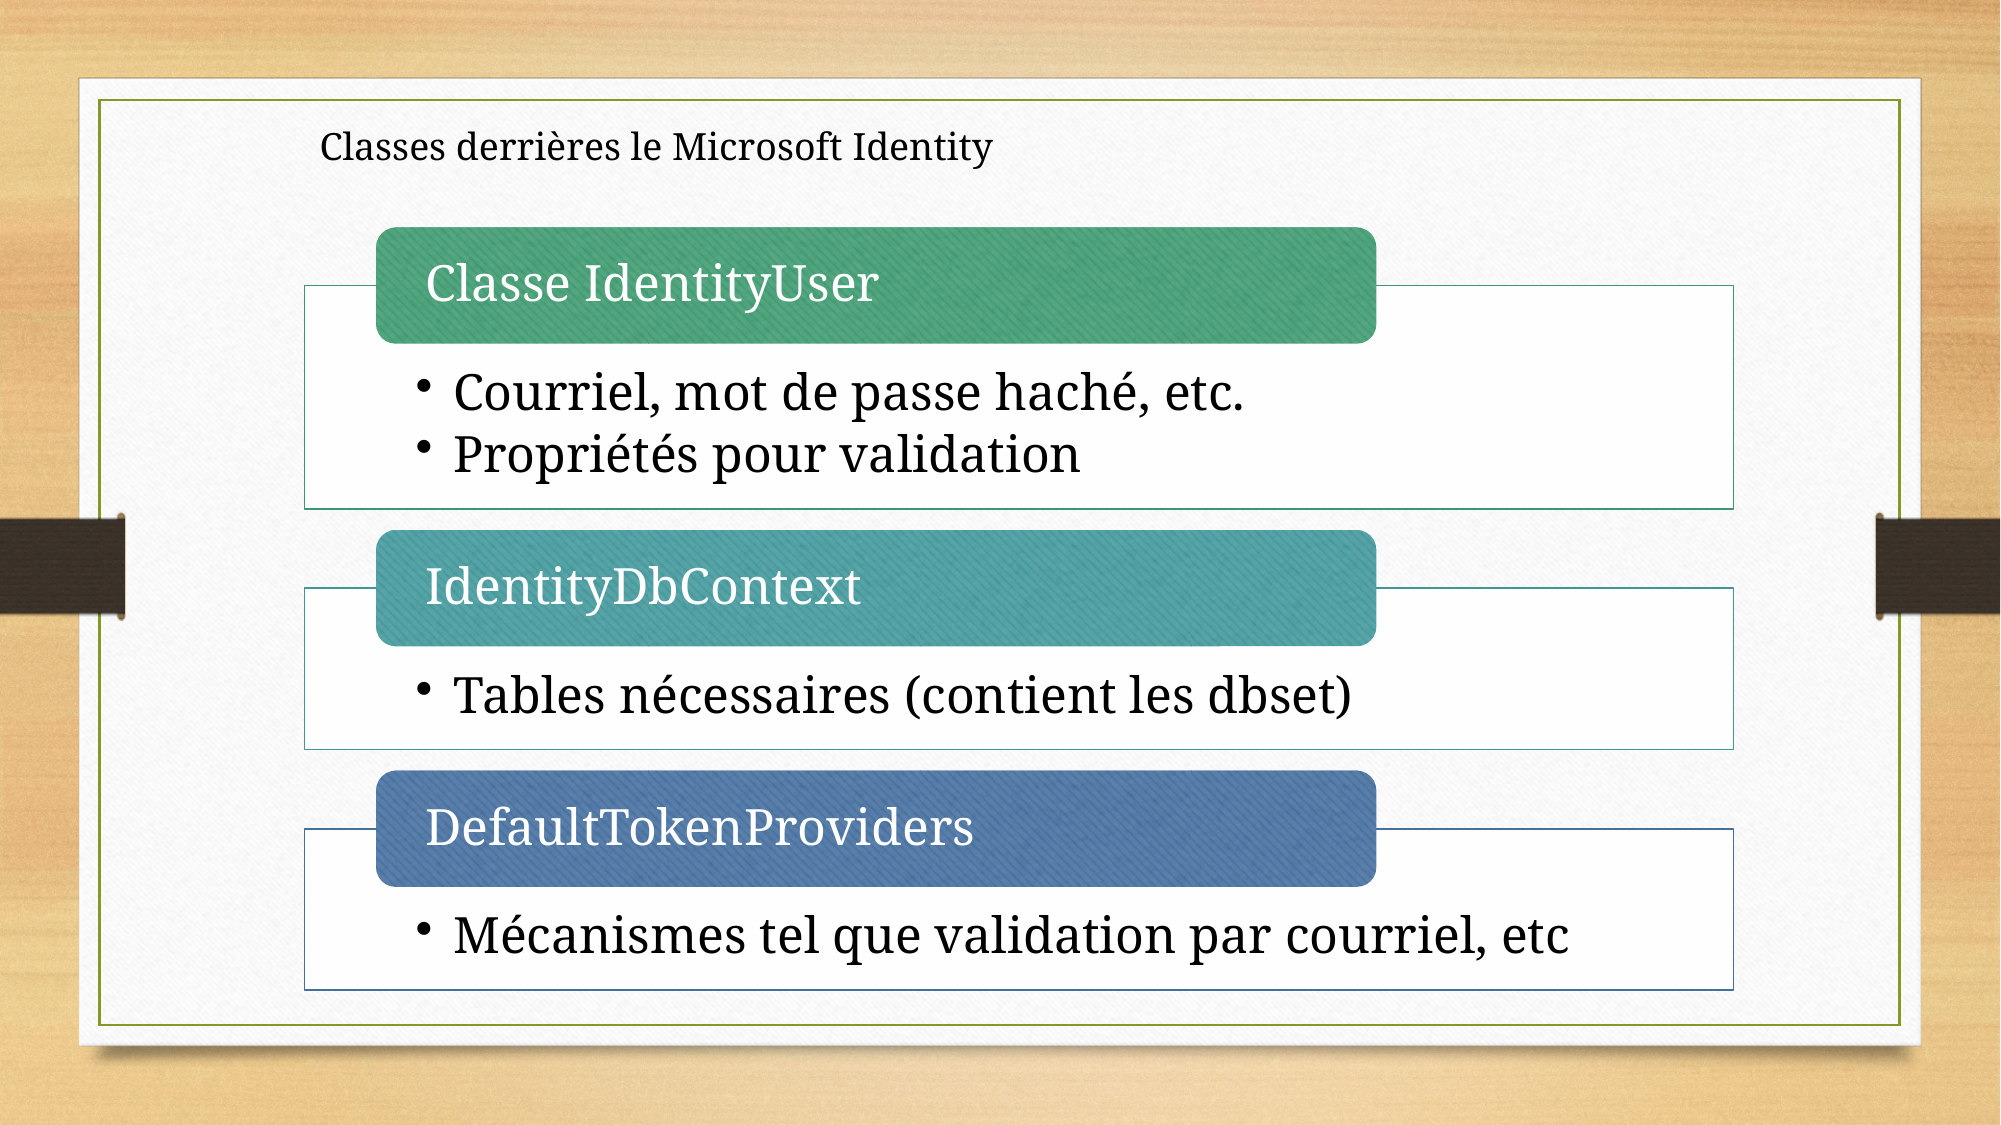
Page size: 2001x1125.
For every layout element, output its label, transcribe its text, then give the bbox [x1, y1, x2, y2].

text_box Classes derrières le Microsoft Identity [304, 115, 1734, 176]
picture [0, 0, 2001, 1125]
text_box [304, 214, 1734, 1003]
